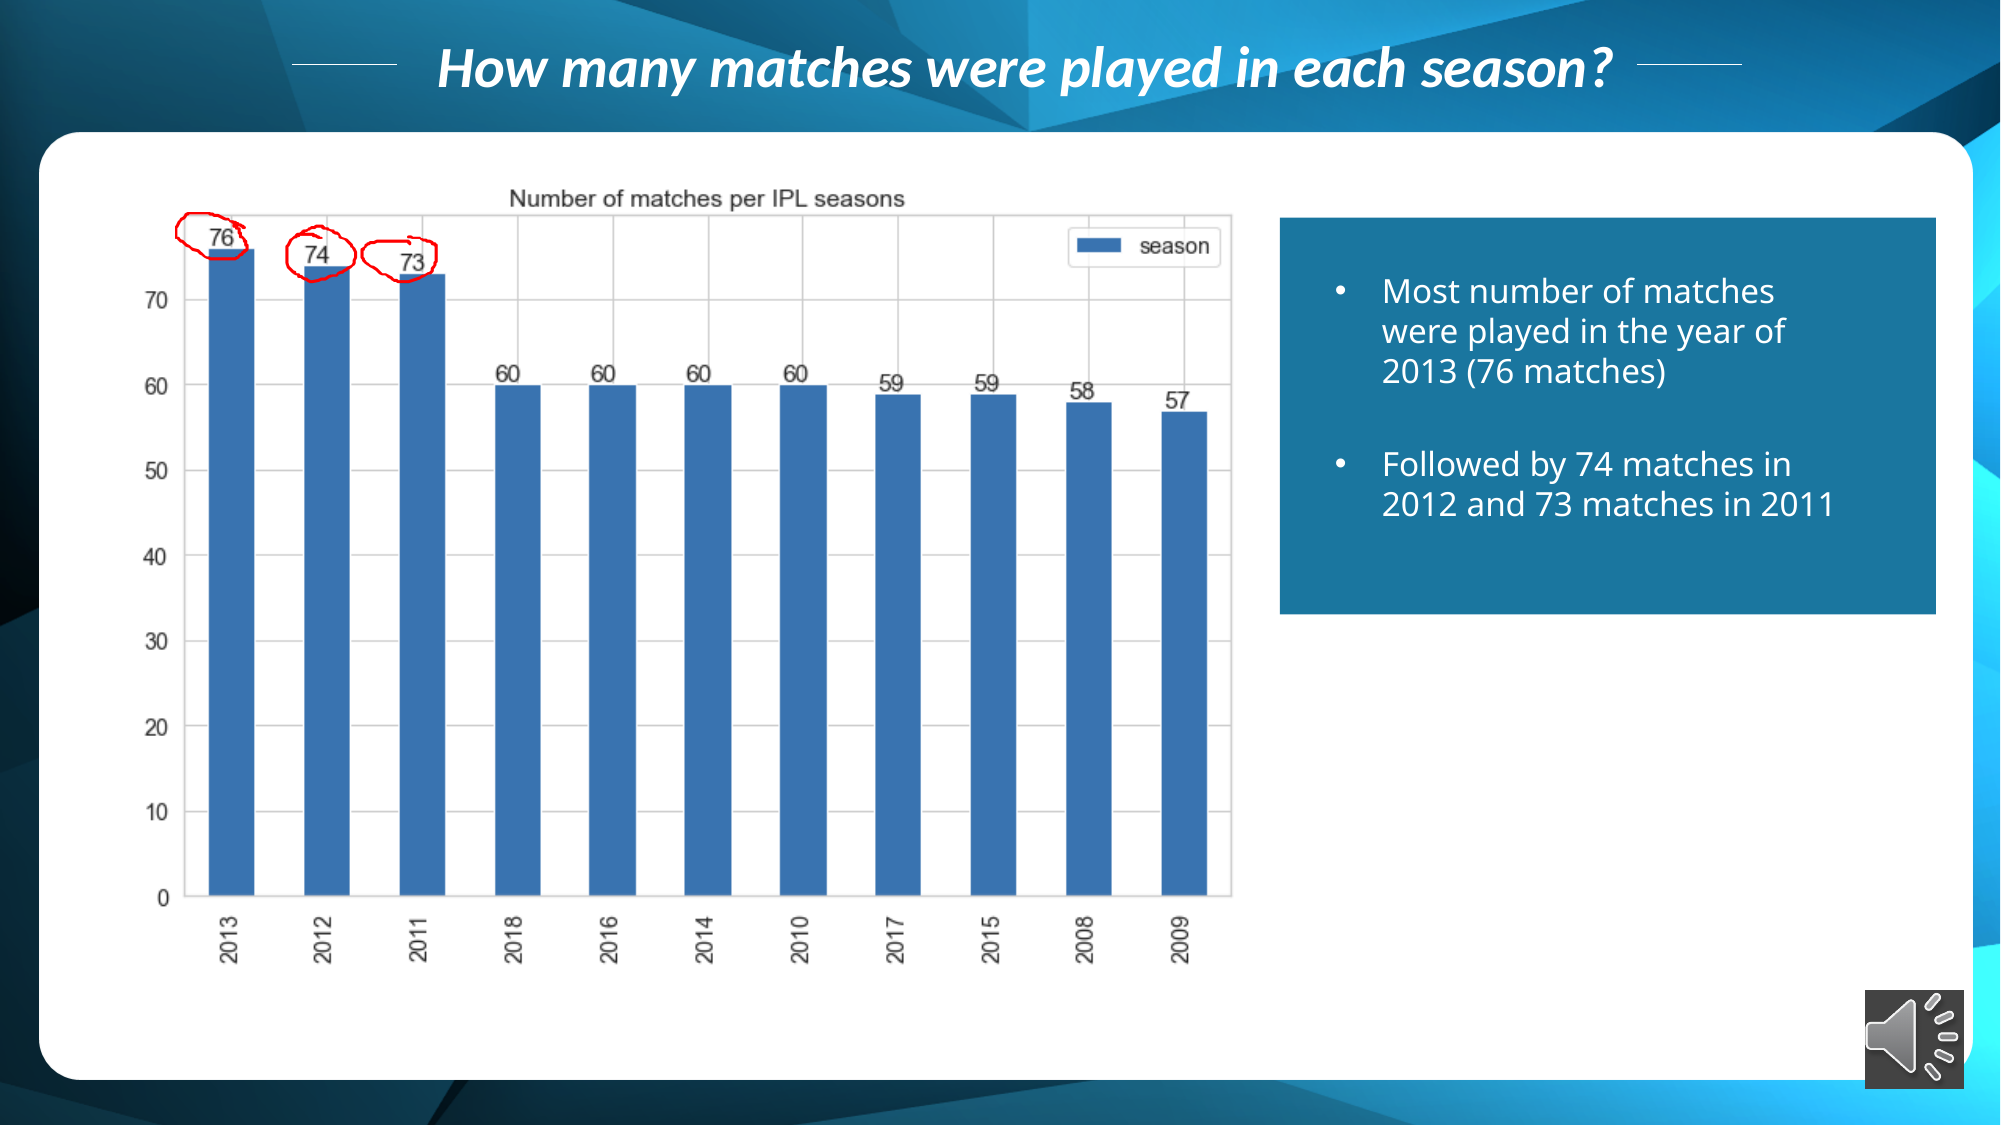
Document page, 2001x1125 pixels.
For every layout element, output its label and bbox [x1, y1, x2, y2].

picture [0, 0, 2001, 1125]
text_box [1279, 217, 1936, 658]
text_box [291, 21, 1742, 108]
